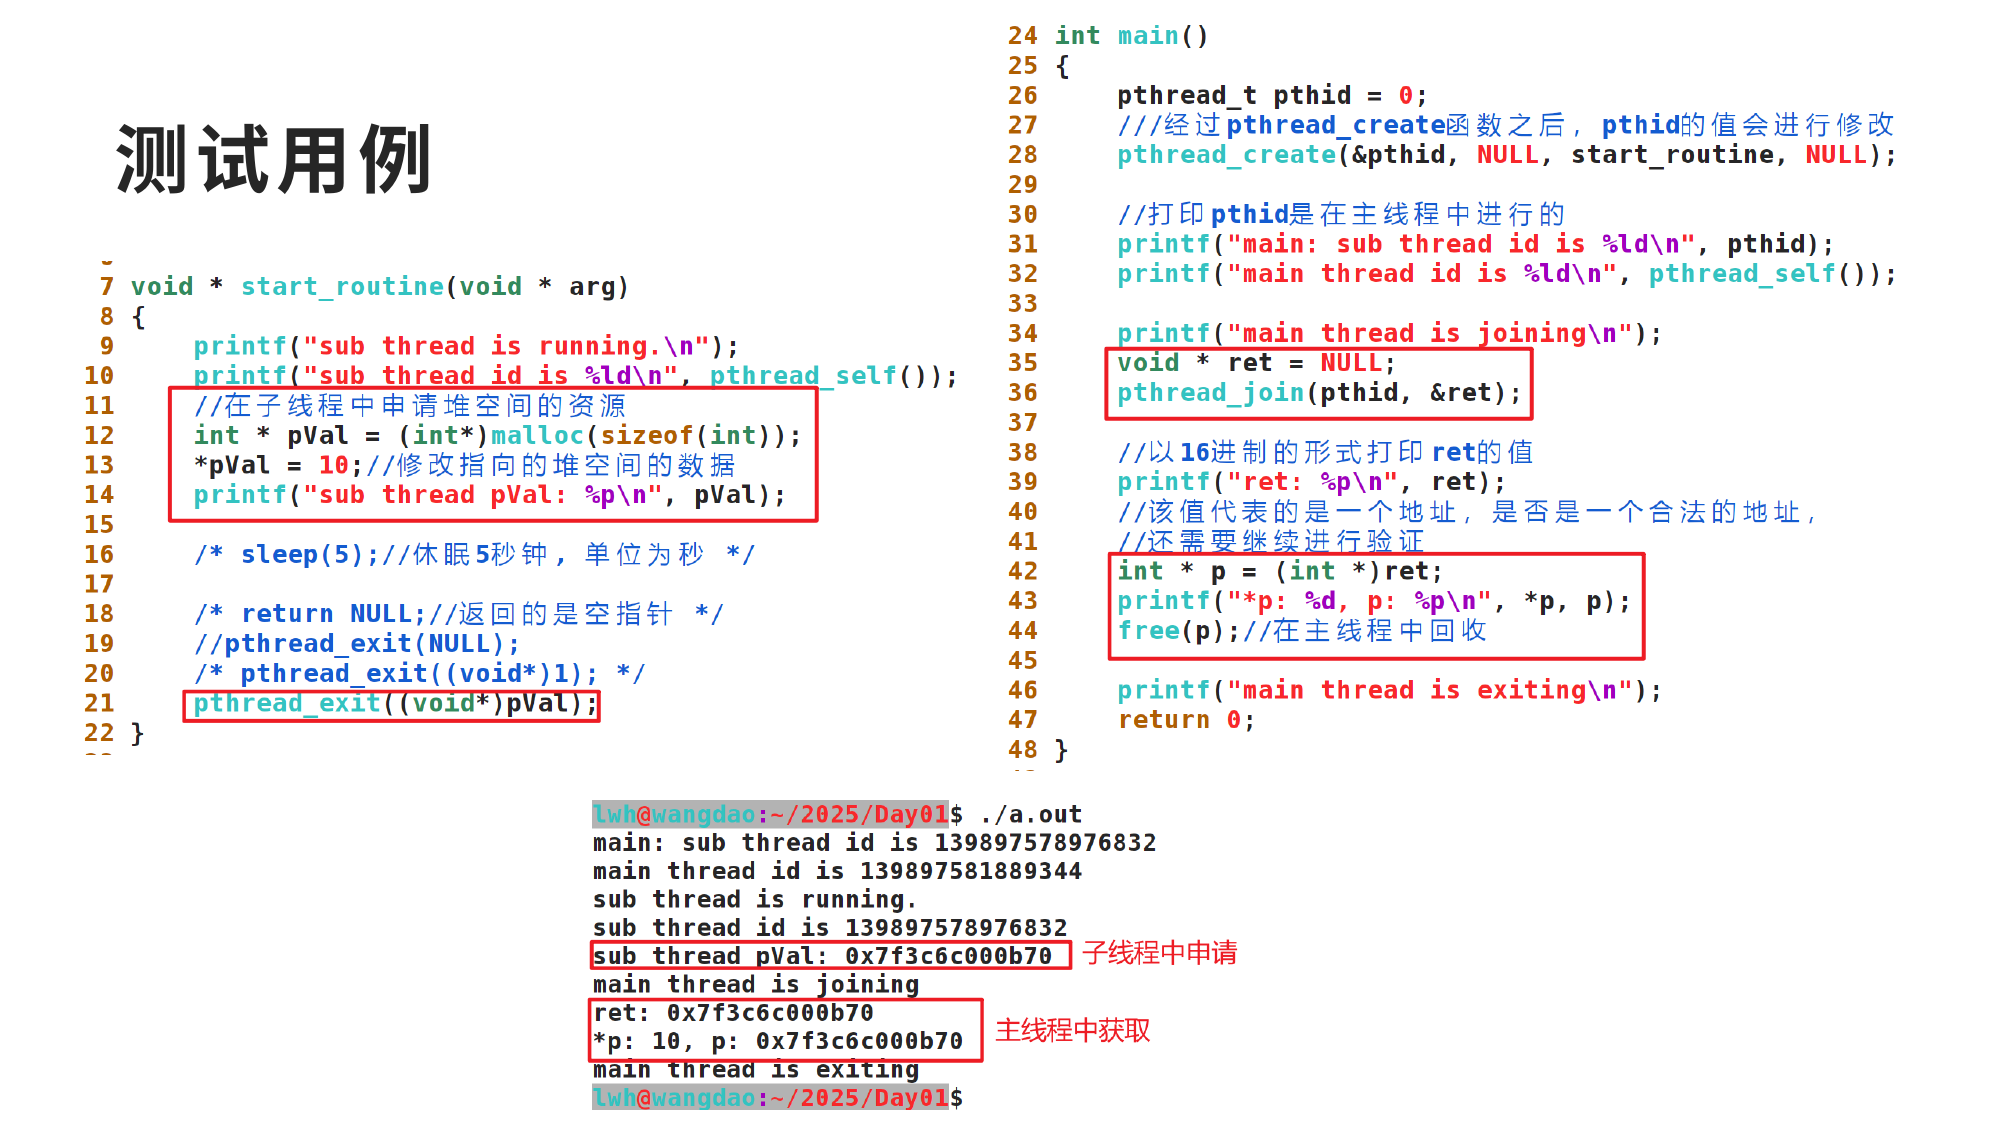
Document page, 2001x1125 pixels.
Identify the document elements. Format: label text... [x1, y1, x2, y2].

picture [67, 261, 963, 755]
picture [583, 787, 1238, 1110]
title 测试用例 [99, 99, 972, 216]
picture [972, 25, 1952, 771]
